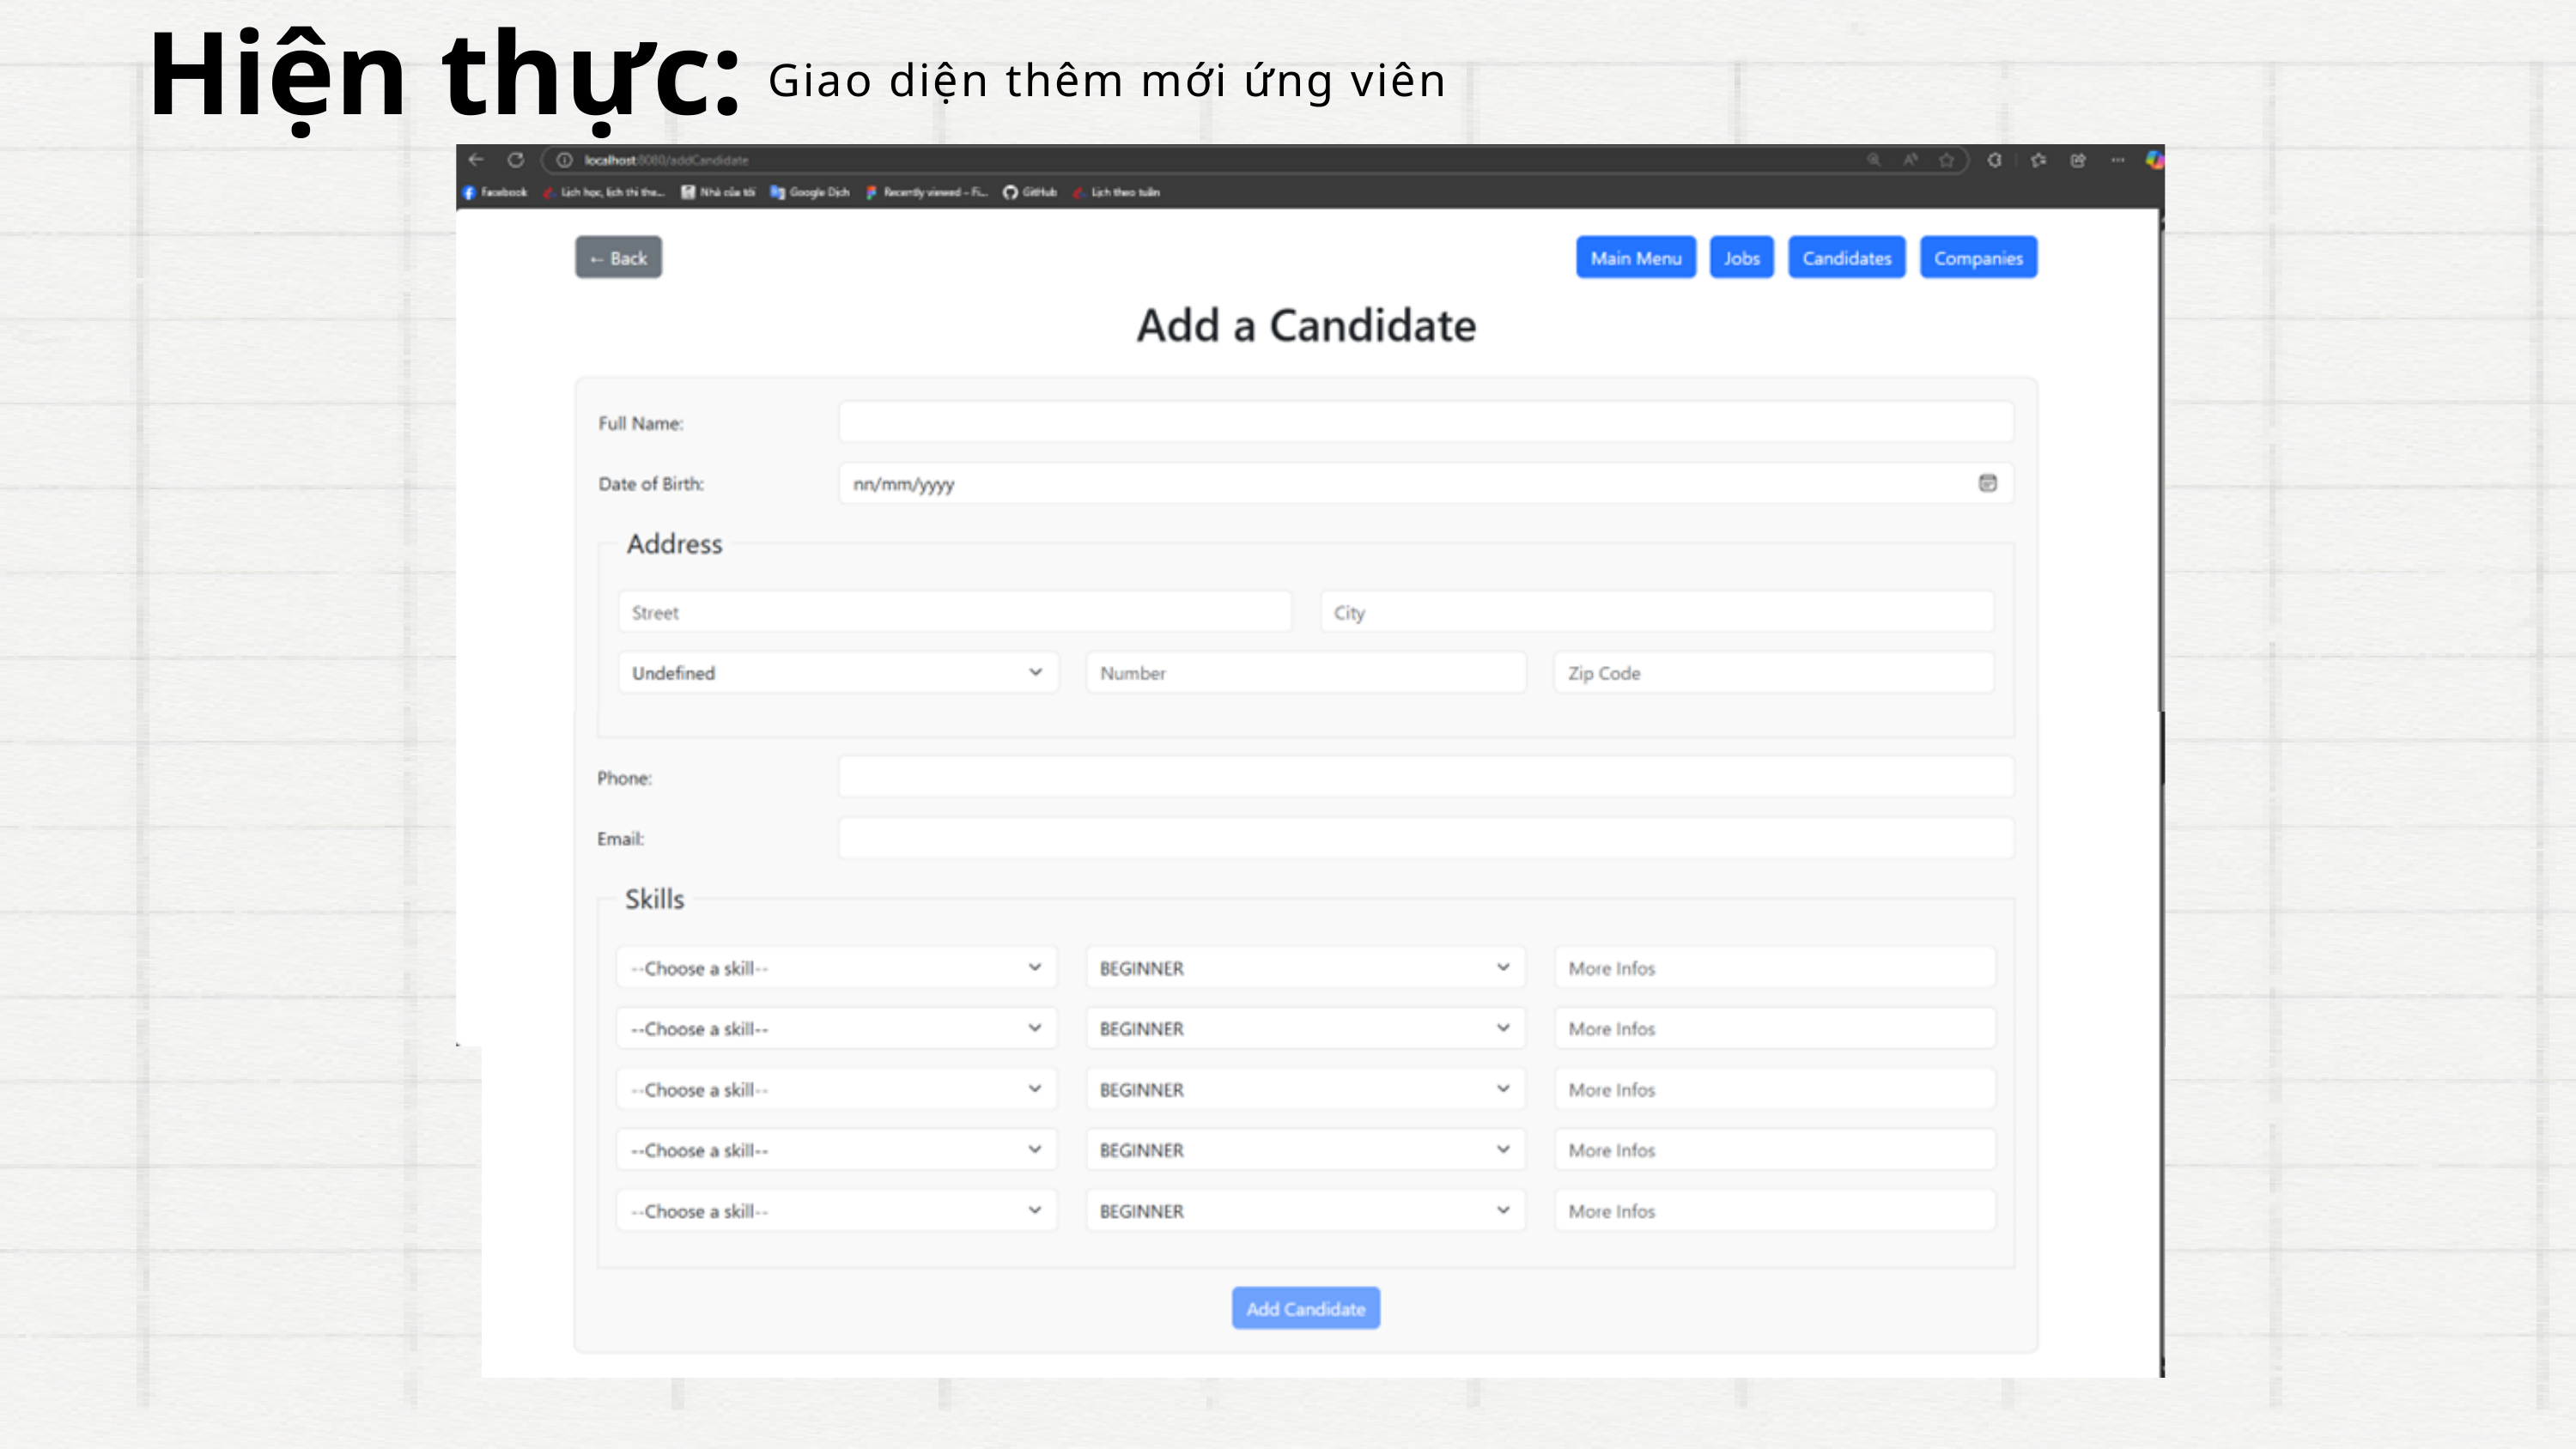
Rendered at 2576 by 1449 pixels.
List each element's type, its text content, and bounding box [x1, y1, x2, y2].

text_box [456, 144, 2166, 1046]
text_box [482, 712, 2166, 1378]
text_box [0, 0, 2576, 1449]
text_box Hiện thực: [144, 26, 769, 138]
text_box Giao diện thêm mới ứng viên [768, 45, 1610, 106]
